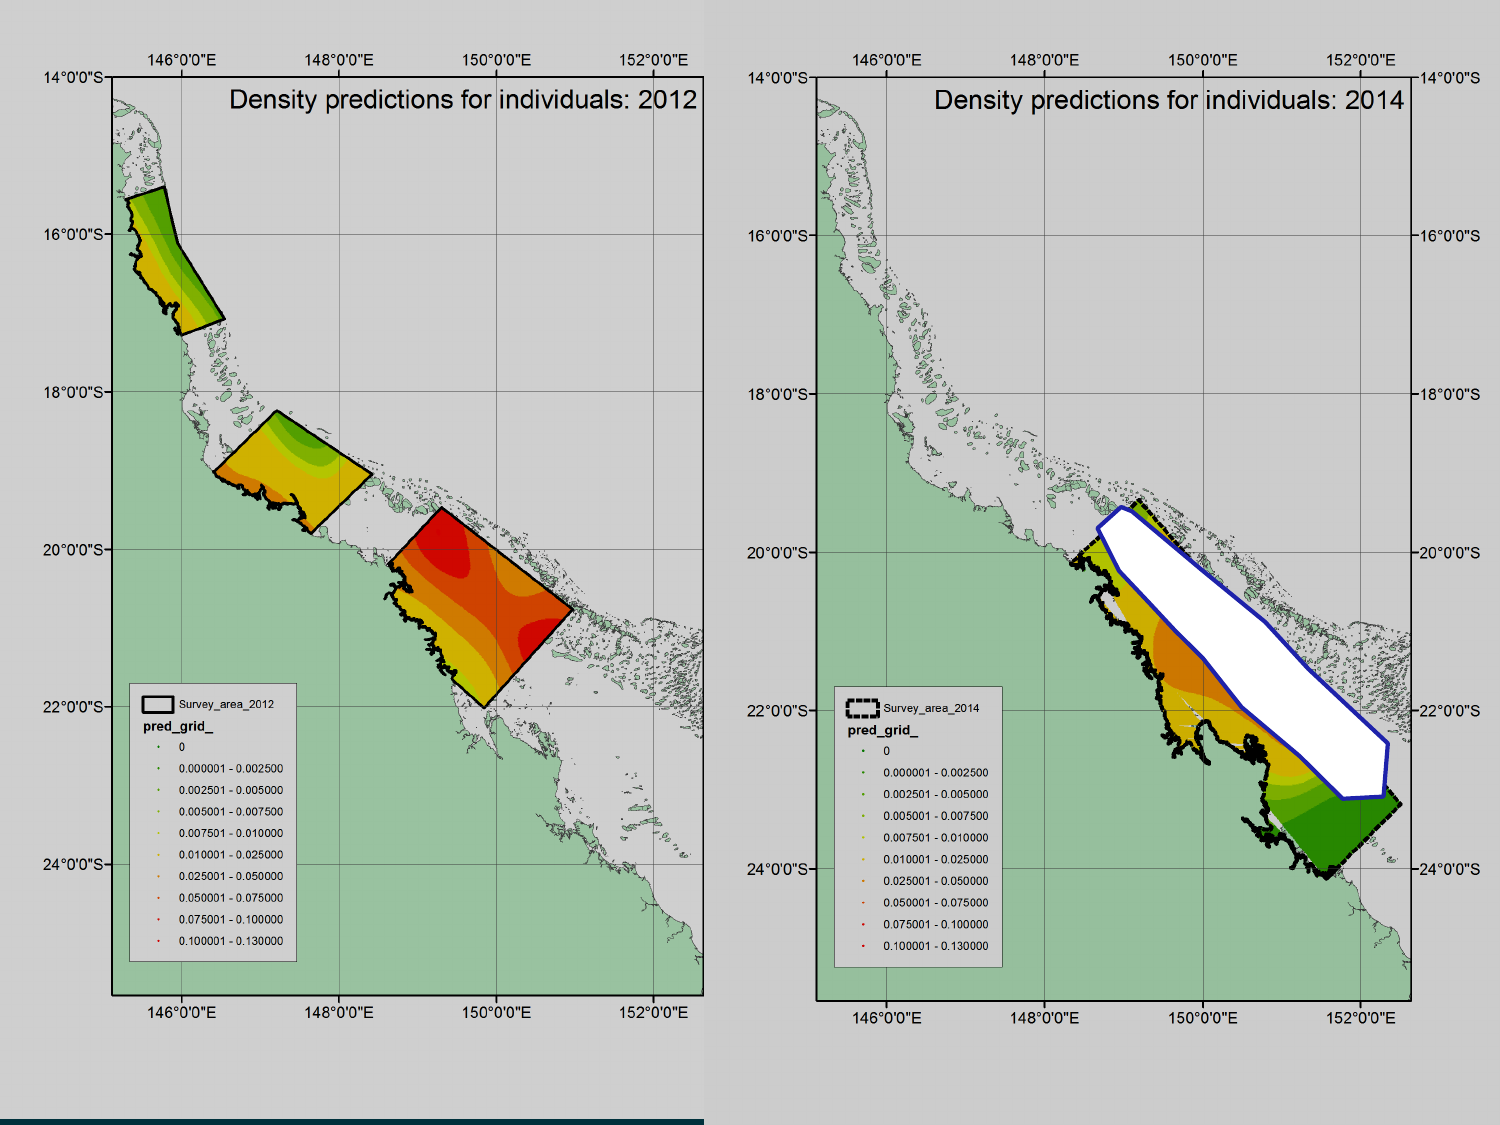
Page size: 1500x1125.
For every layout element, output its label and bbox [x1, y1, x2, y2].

list [0, 0, 701, 1119]
picture [703, 0, 1500, 1125]
